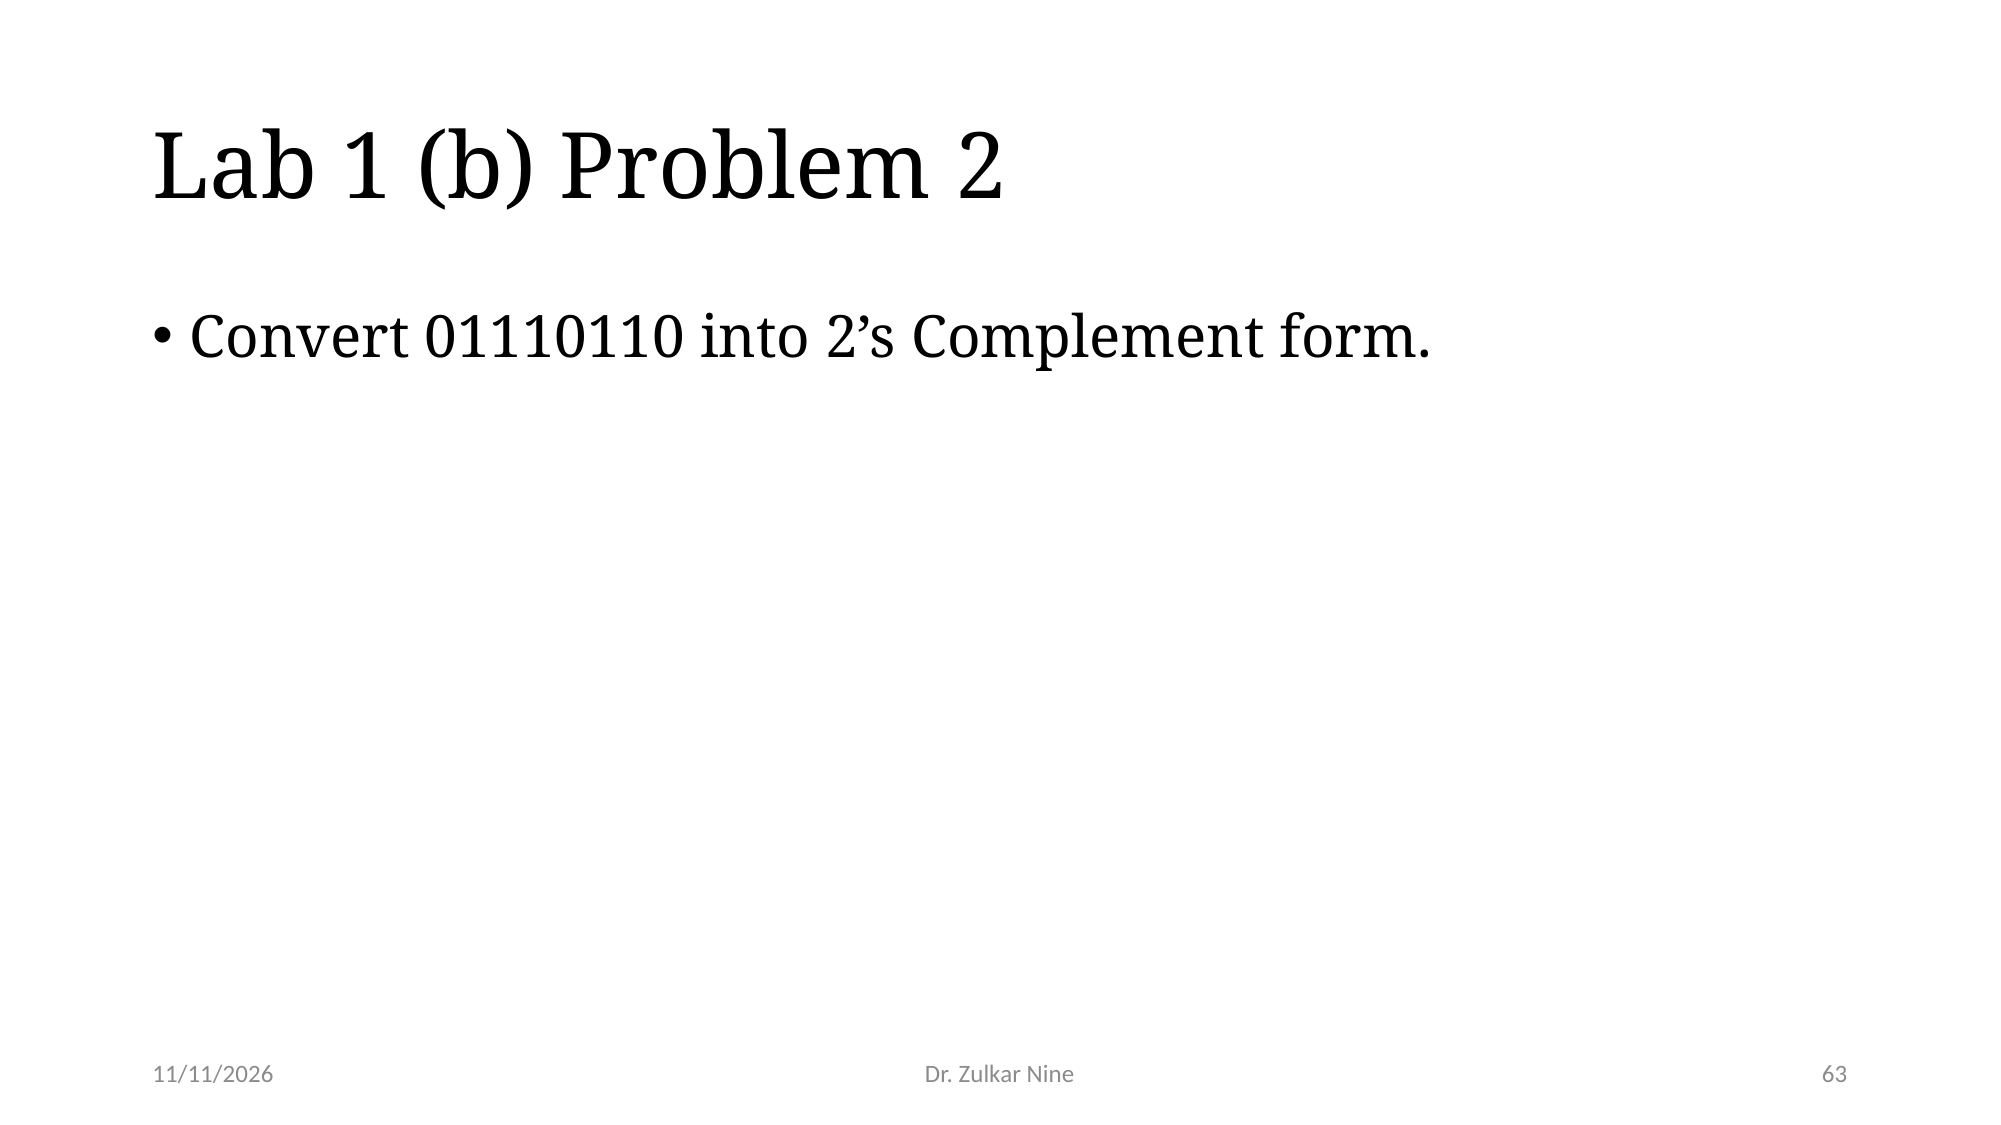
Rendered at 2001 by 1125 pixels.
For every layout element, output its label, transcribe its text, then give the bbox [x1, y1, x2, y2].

list Convert 01110110 into 2’s Complement form. [137, 299, 1863, 1014]
footer Dr. Zulkar Nine [662, 1042, 1338, 1103]
title Lab 1 (b) Problem 2 [137, 59, 1863, 278]
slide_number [137, 1042, 588, 1103]
slide_number 63 [1412, 1042, 1863, 1103]
